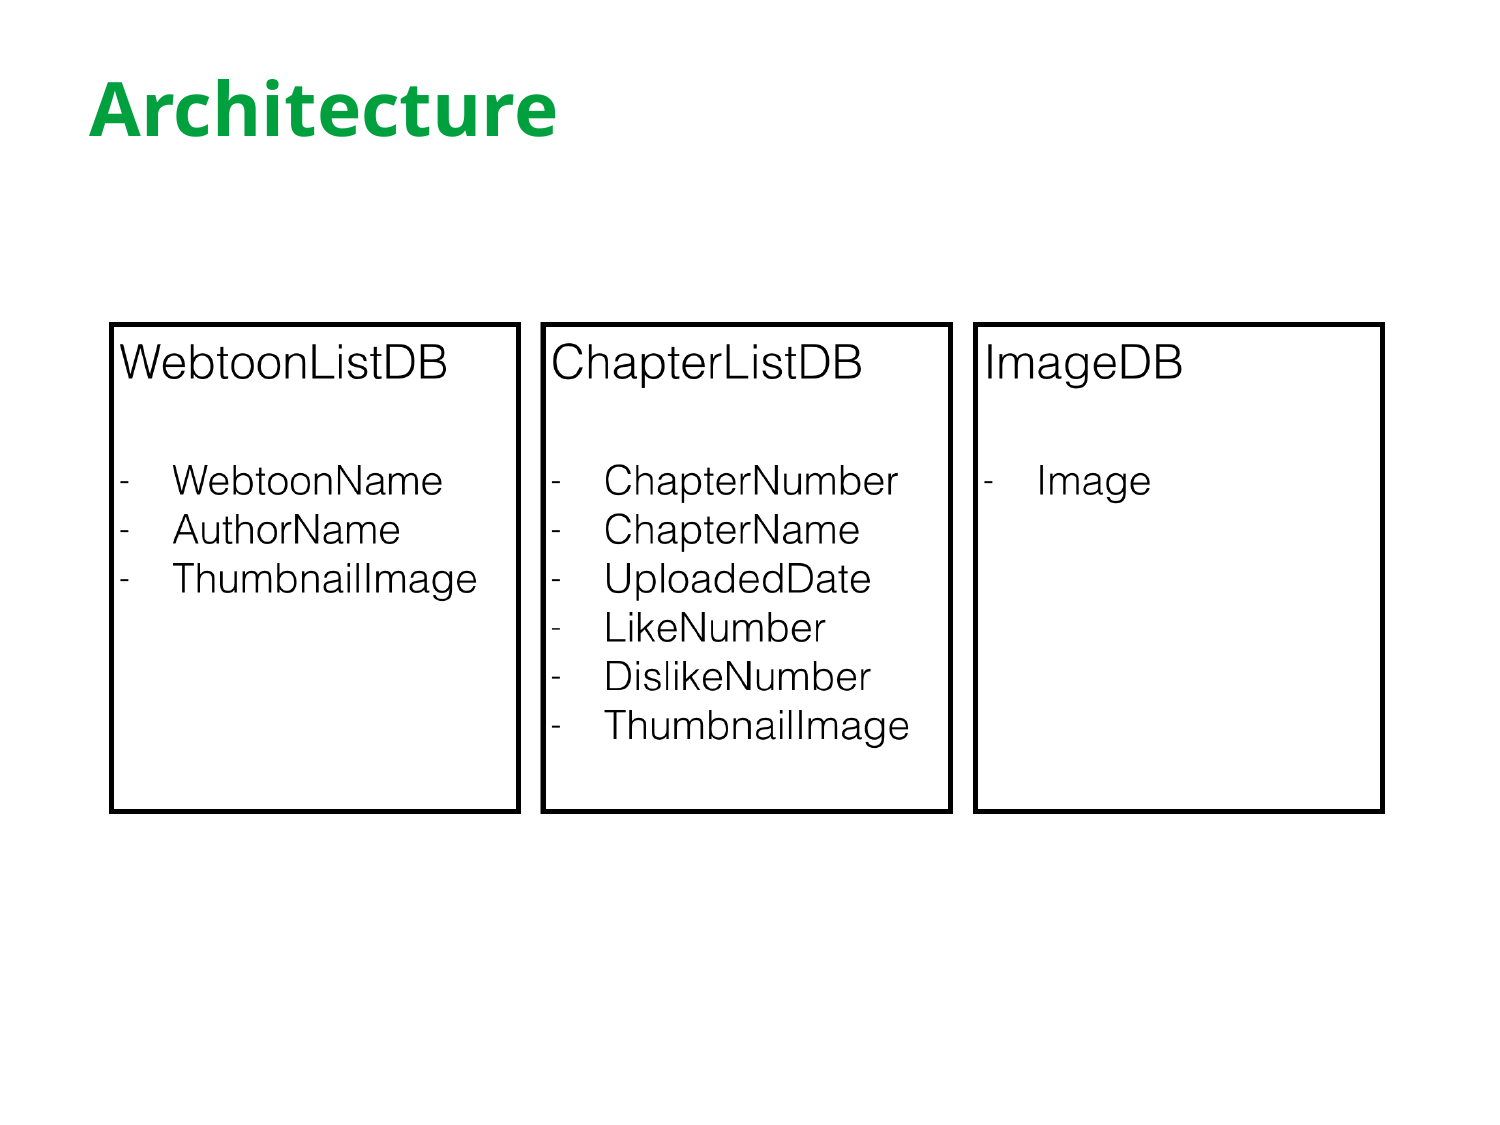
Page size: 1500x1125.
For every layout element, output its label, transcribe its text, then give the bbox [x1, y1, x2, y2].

picture [100, 308, 1400, 827]
title Architecture [75, 52, 1425, 159]
